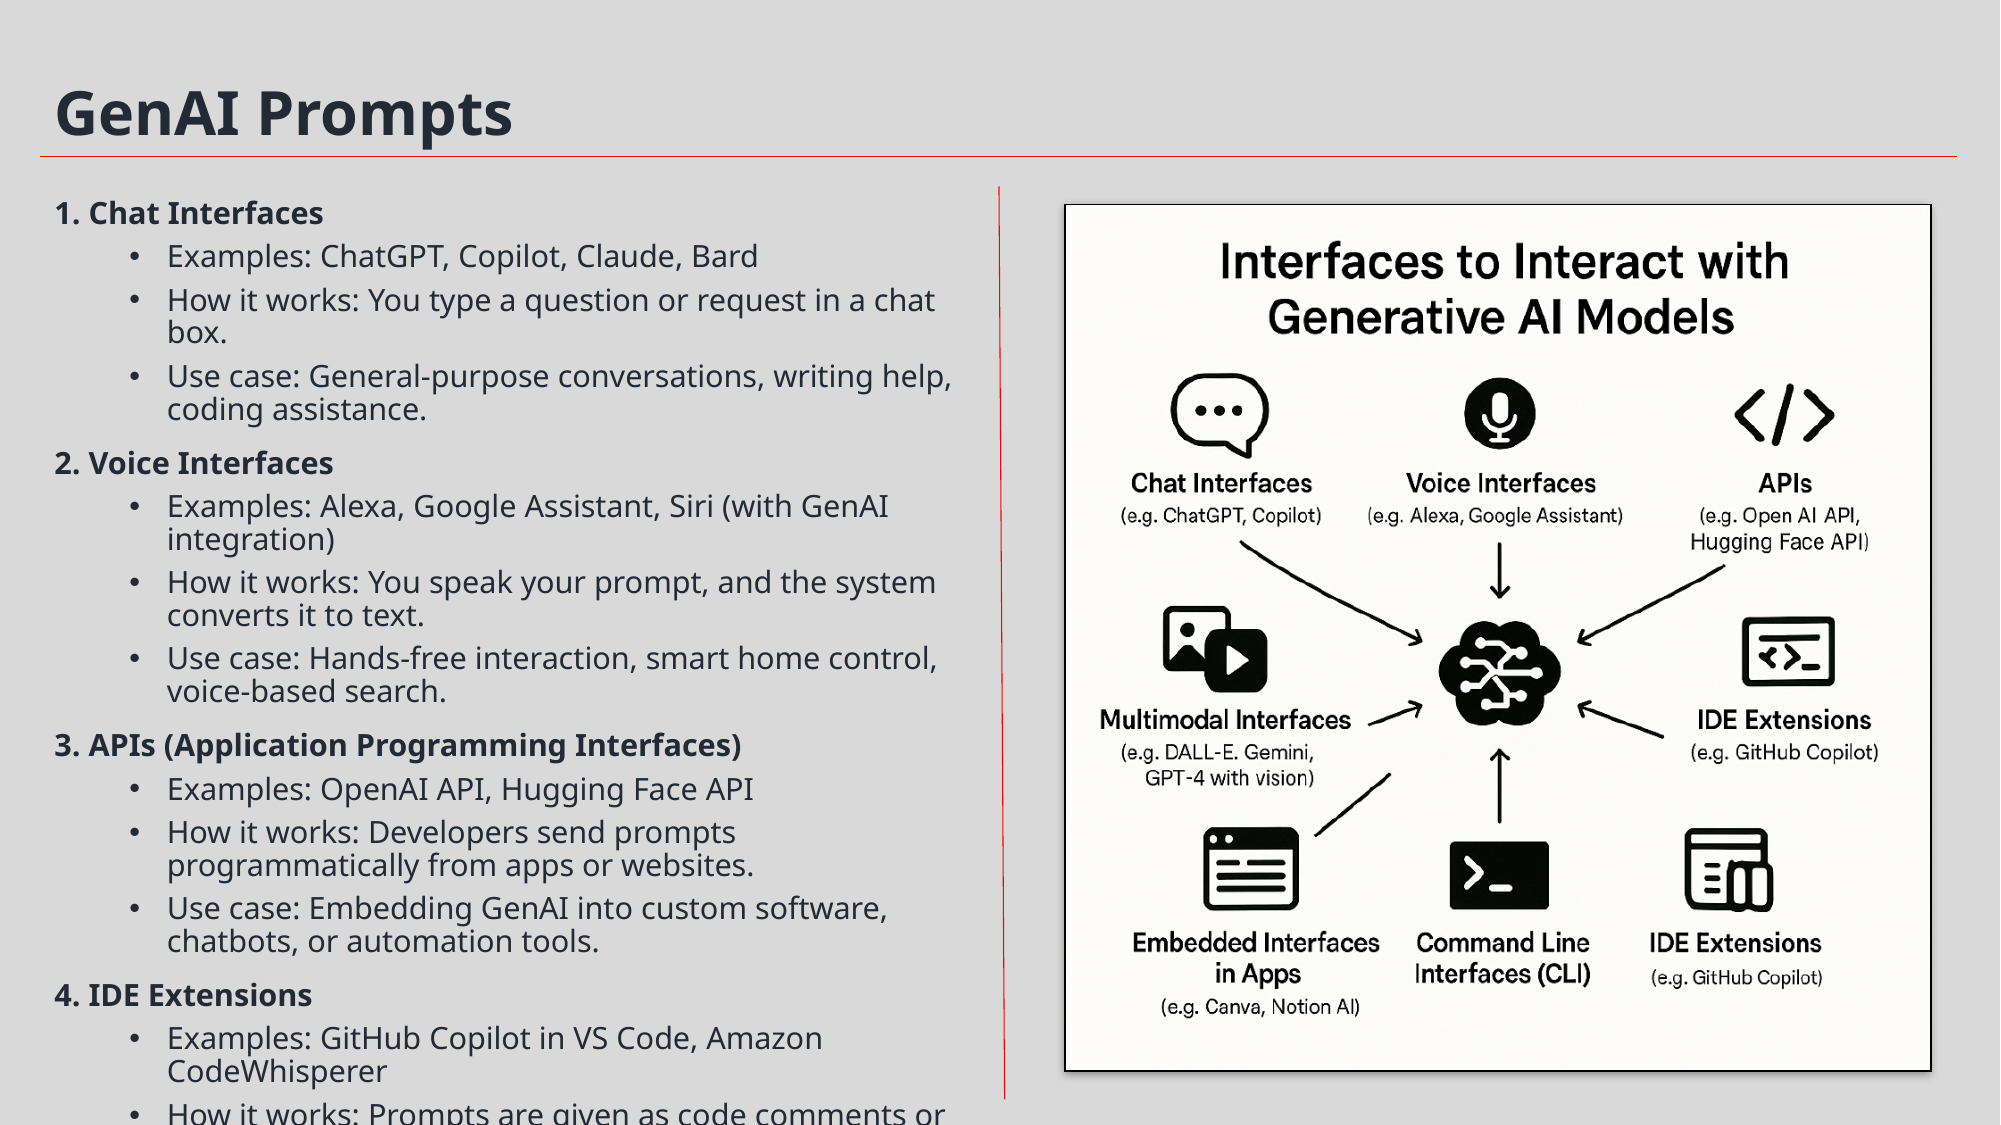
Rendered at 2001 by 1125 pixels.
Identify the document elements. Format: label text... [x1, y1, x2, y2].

picture [1065, 205, 1931, 1071]
list 1. Chat Interfaces Examples: ChatGPT, Copilot, Claude, Bard How it works: You type a question or request in a chat box. Use case: General-purpose conversations, writing help, coding assistance. 2. Voice Interfaces Examples: Alexa, Google Assistant, Siri (with GenAI integration) How it works: You speak your prompt, and the system converts it to text. Use case: Hands-free interaction, smart home control, voice-based search. 3. APIs (Application Programming Interfaces) Examples: OpenAI API, Hugging Face API How it works: Developers send prompts programmatically from apps or websites. Use case: Embedding GenAI into custom software, chatbots, or automation tools. 4. IDE Extensions Examples: GitHub Copilot in VS Code, Amazon CodeWhisperer How it works: Prompts are given as code comments or instructions inside development environments. Use case: Code generation, debugging, documentation. [39, 190, 981, 1098]
list GenAI Prompts [39, 43, 1957, 157]
